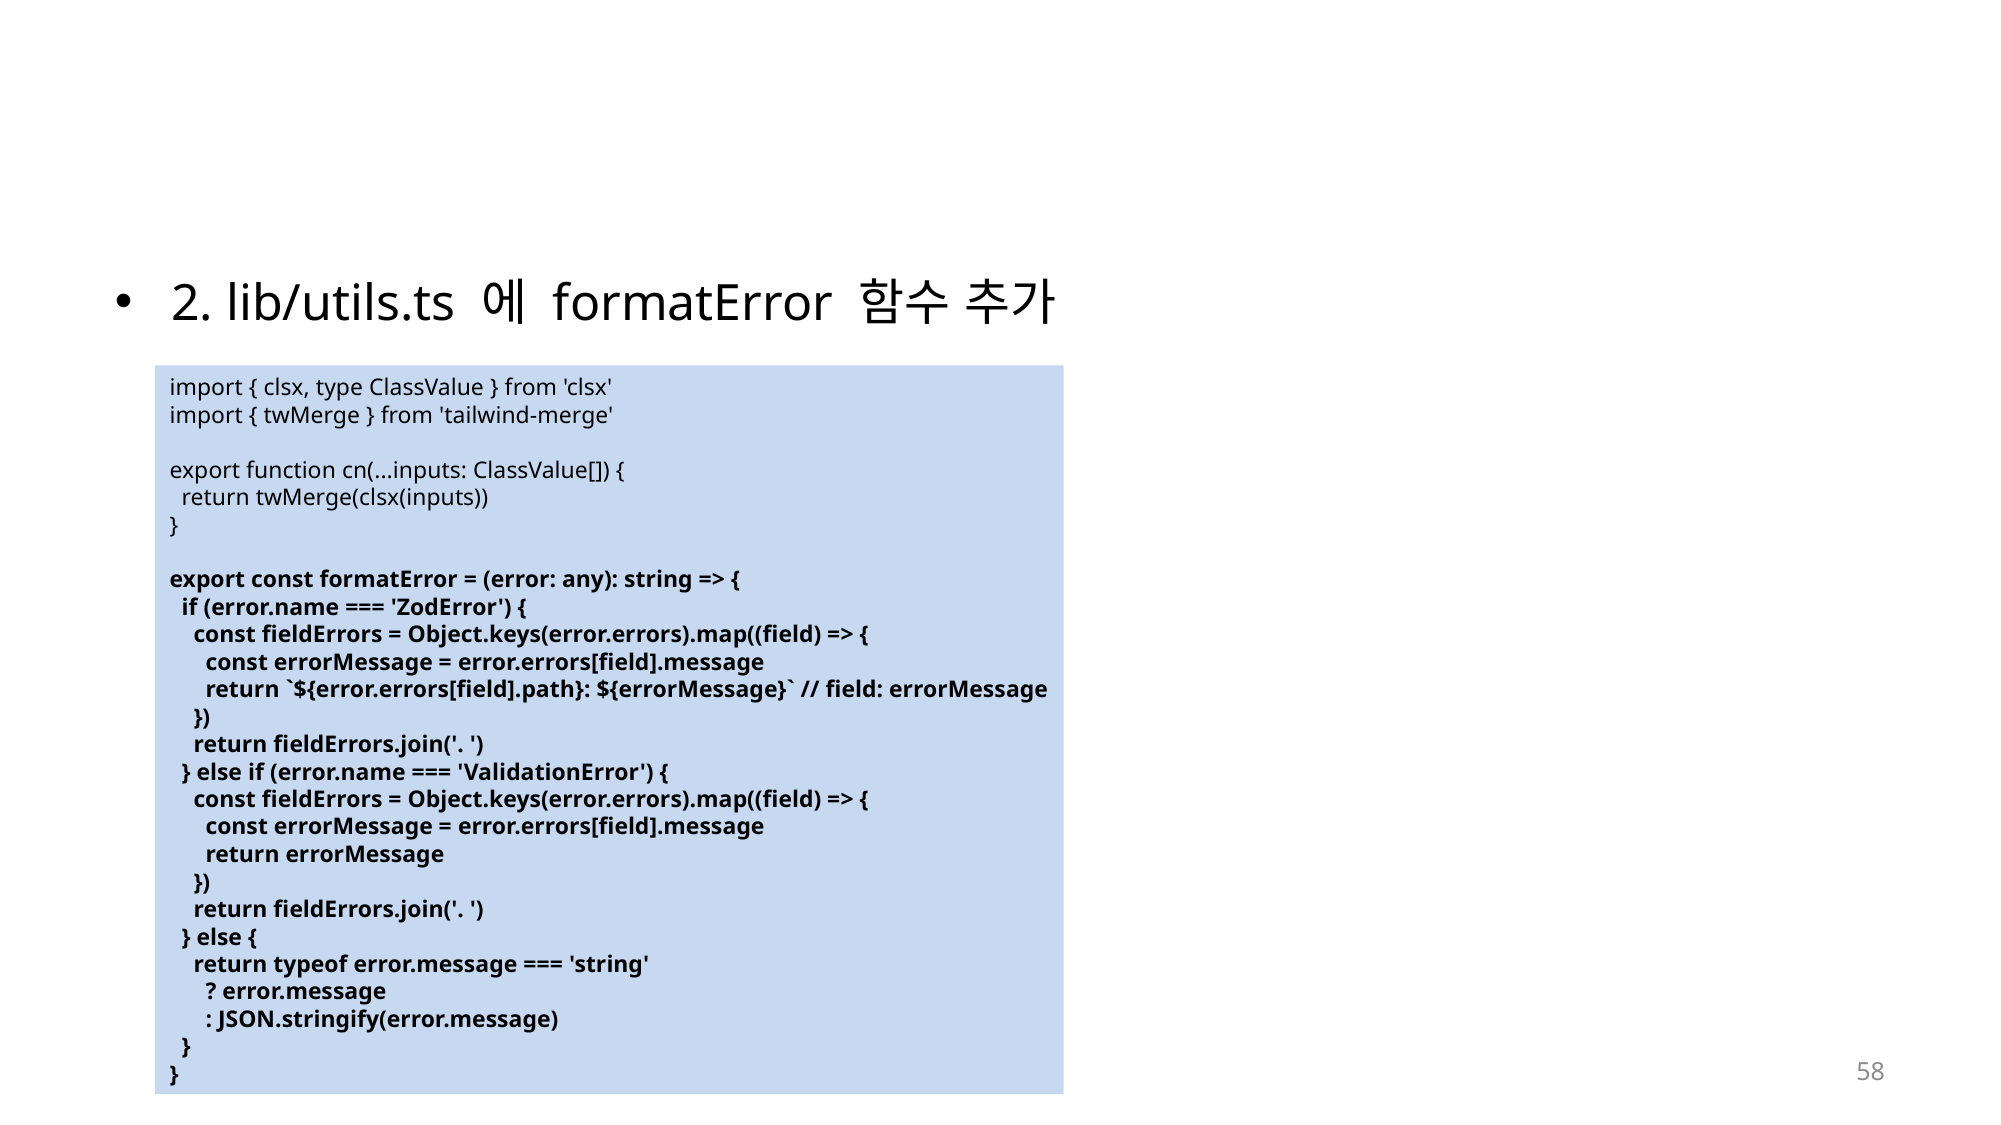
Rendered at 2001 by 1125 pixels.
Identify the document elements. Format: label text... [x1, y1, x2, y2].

text_box import { clsx, type ClassValue } from 'clsx' import { twMerge } from 'tailwind-merge' export function cn(...inputs: ClassValue[]) { return twMerge(clsx(inputs)) } export const formatError = (error: any): string => { if (error.name === 'ZodError') { const fieldErrors = Object.keys(error.errors).map((field) => { const errorMessage = error.errors[field].message return `${error.errors[field].path}: ${errorMessage}` // field: errorMessage }) return fieldErrors.join('. ') } else if (error.name === 'ValidationError') { const fieldErrors = Object.keys(error.errors).map((field) => { const errorMessage = error.errors[field].message return errorMessage }) return fieldErrors.join('. ') } else { return typeof error.message === 'string' ? error.message : JSON.stringify(error.message) } } [154, 365, 1064, 1095]
slide_number 58 [1433, 1042, 1900, 1103]
list 2. lib/utils.ts 에 formatError 함수 추가 [99, 262, 1900, 1005]
